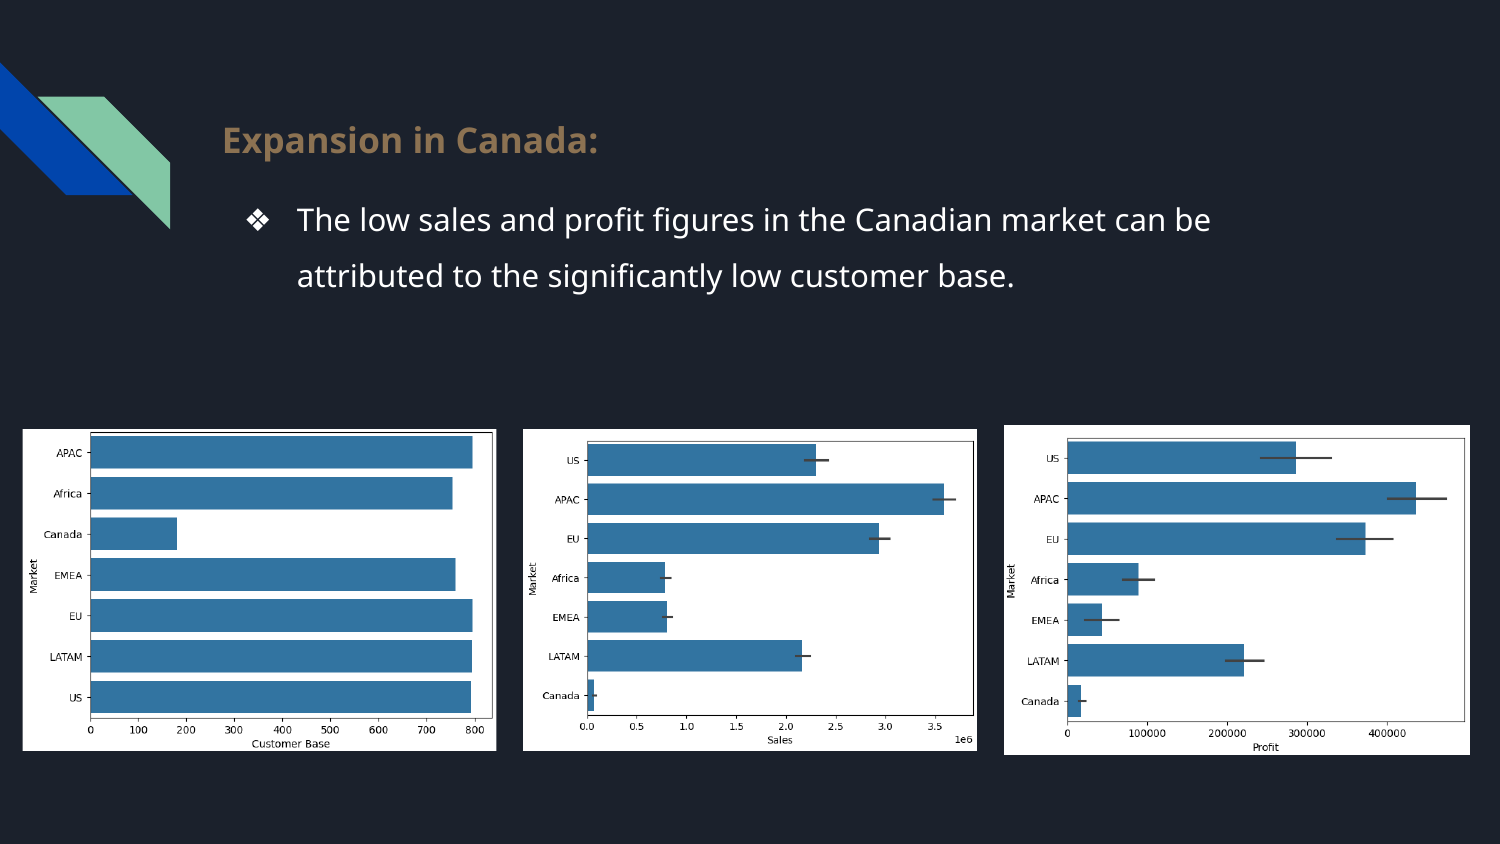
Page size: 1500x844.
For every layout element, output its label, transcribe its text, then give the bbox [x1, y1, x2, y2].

list Expansion in Canada: The low sales and profit figures in the Canadian market can be attributed to the significantly low customer base. [206, 82, 1362, 324]
picture [1004, 425, 1471, 755]
picture [523, 429, 978, 751]
picture [22, 429, 497, 751]
